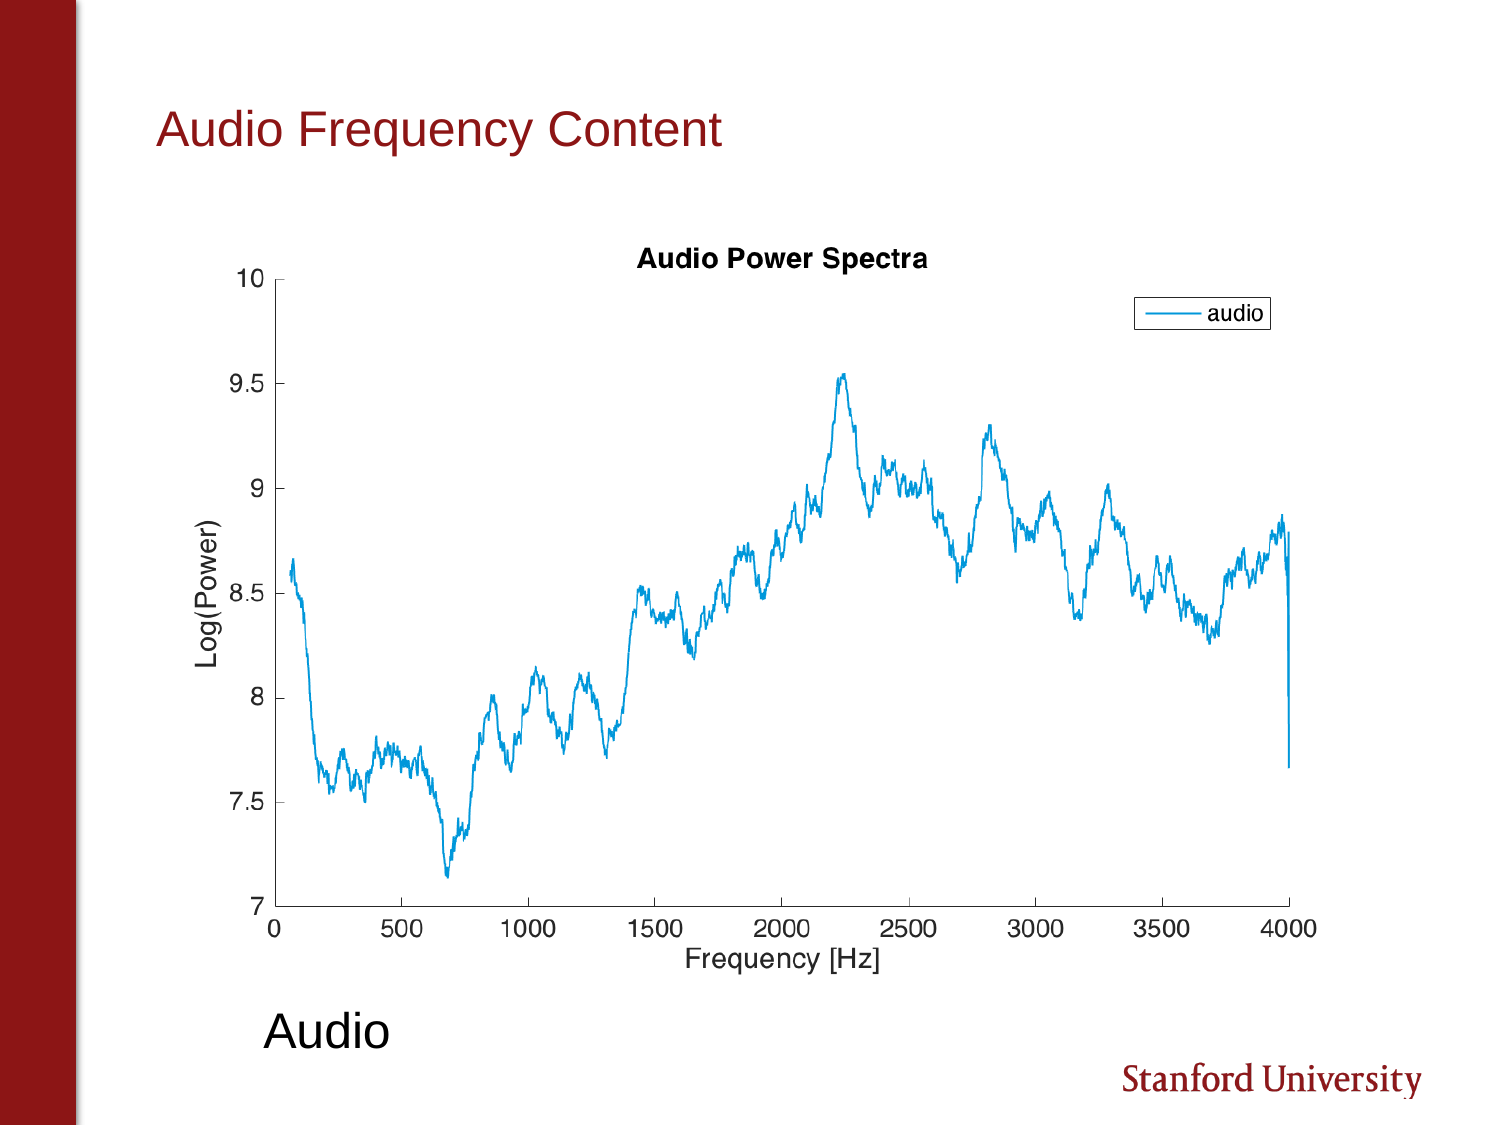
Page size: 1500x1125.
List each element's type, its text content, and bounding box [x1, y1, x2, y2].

text_box Audio [248, 1000, 406, 1066]
title Audio Frequency Content [155, 78, 1421, 185]
picture [103, 221, 1413, 992]
